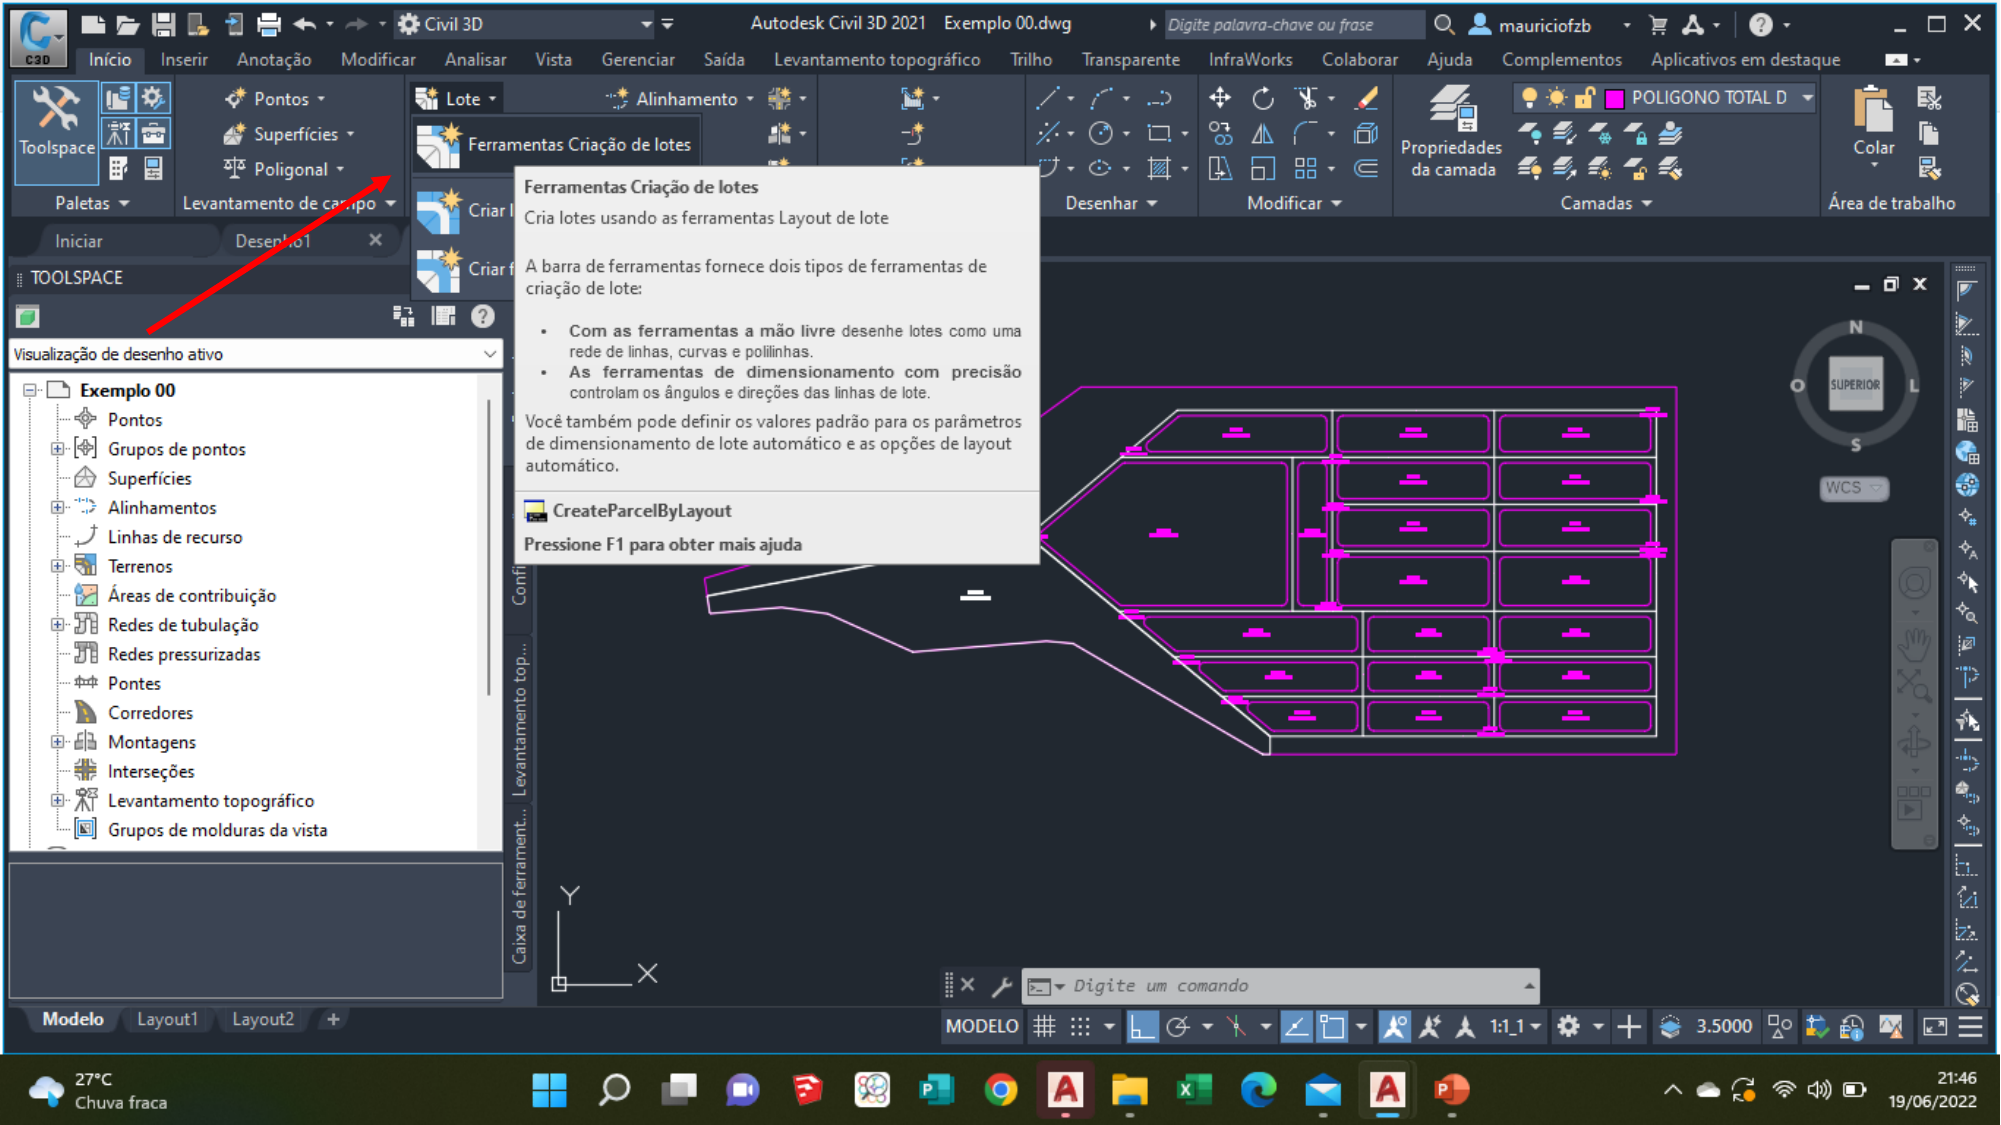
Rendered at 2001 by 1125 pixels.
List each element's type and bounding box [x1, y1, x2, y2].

text_box [147, 175, 392, 333]
picture [0, 0, 2000, 1125]
